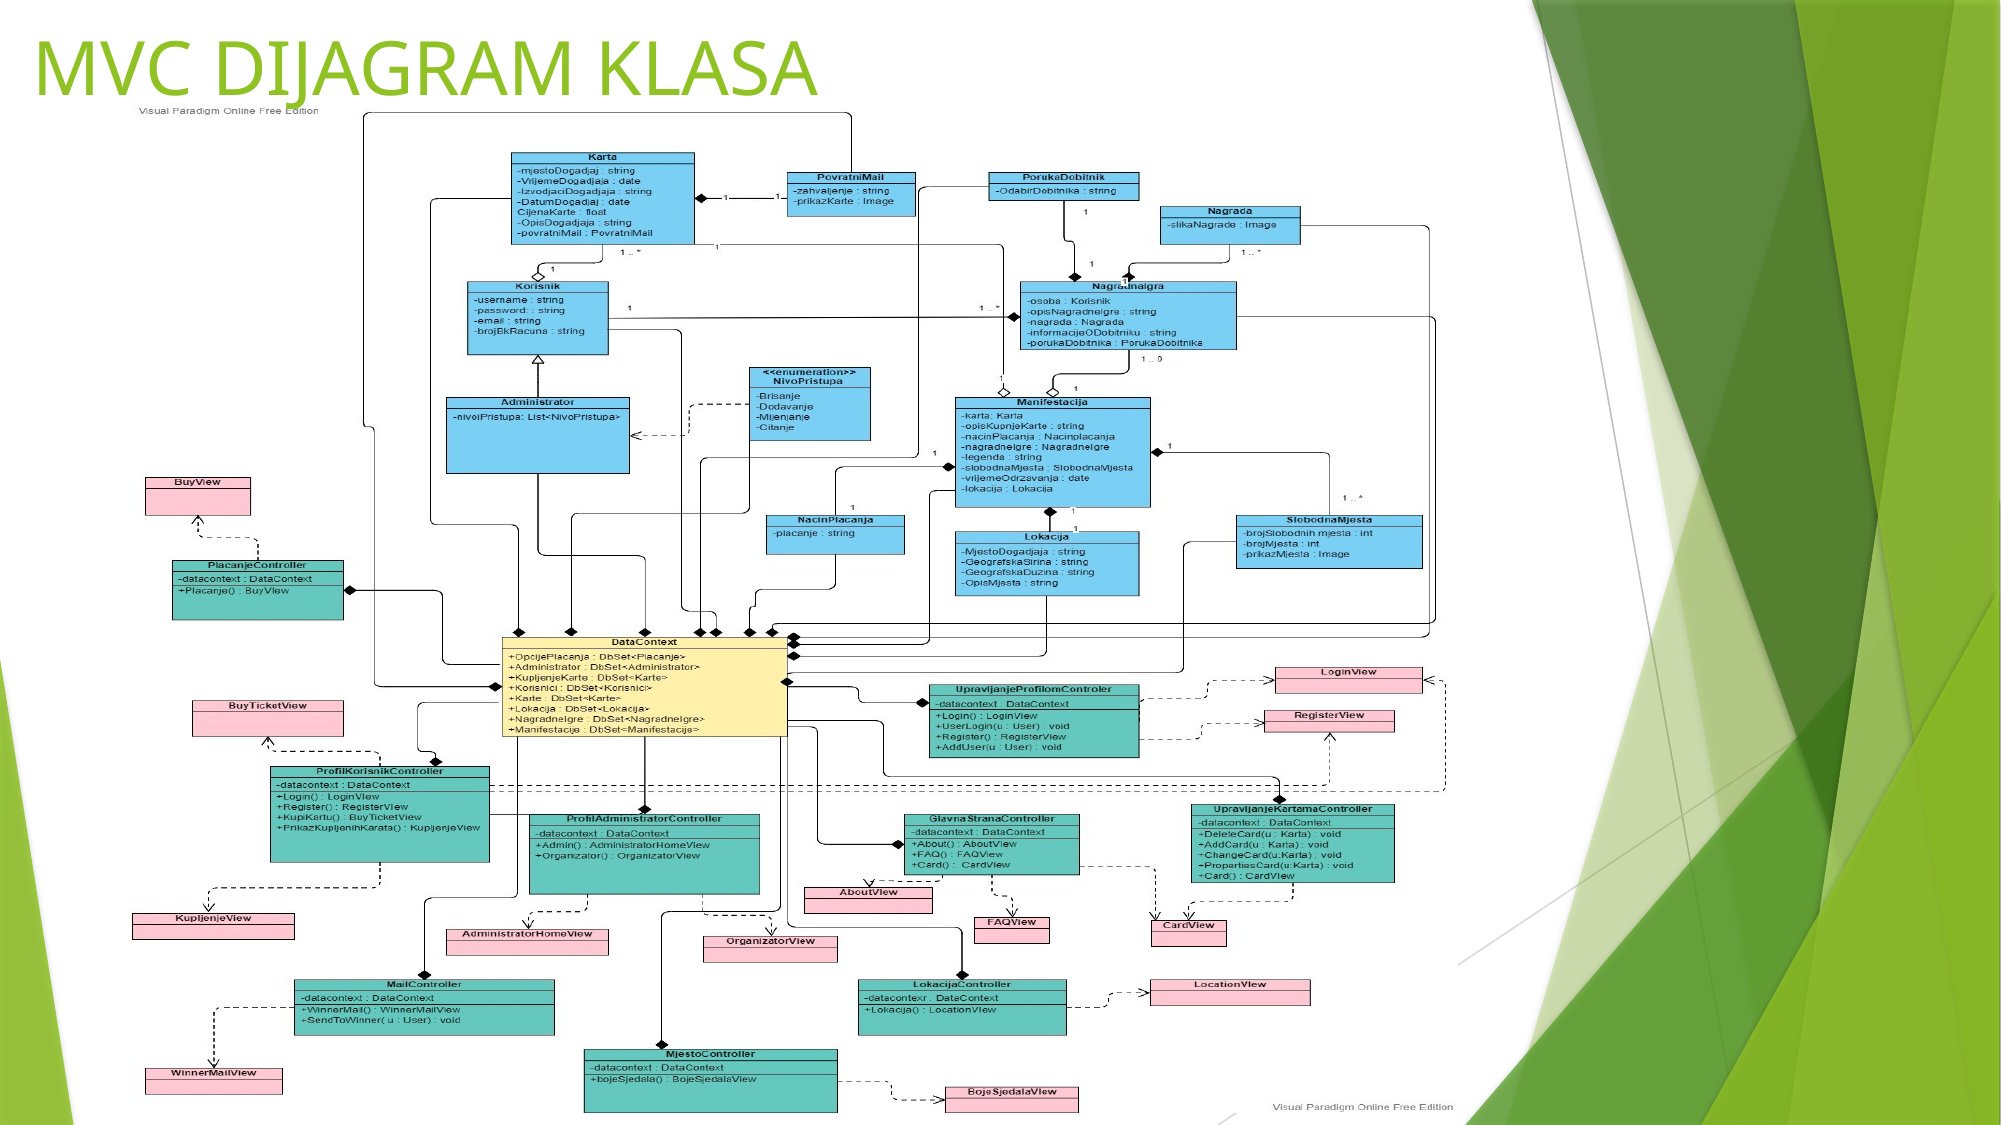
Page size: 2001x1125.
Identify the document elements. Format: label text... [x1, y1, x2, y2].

picture [132, 103, 1459, 1113]
title MVC DIJAGRAM KLASA [17, 12, 1429, 230]
